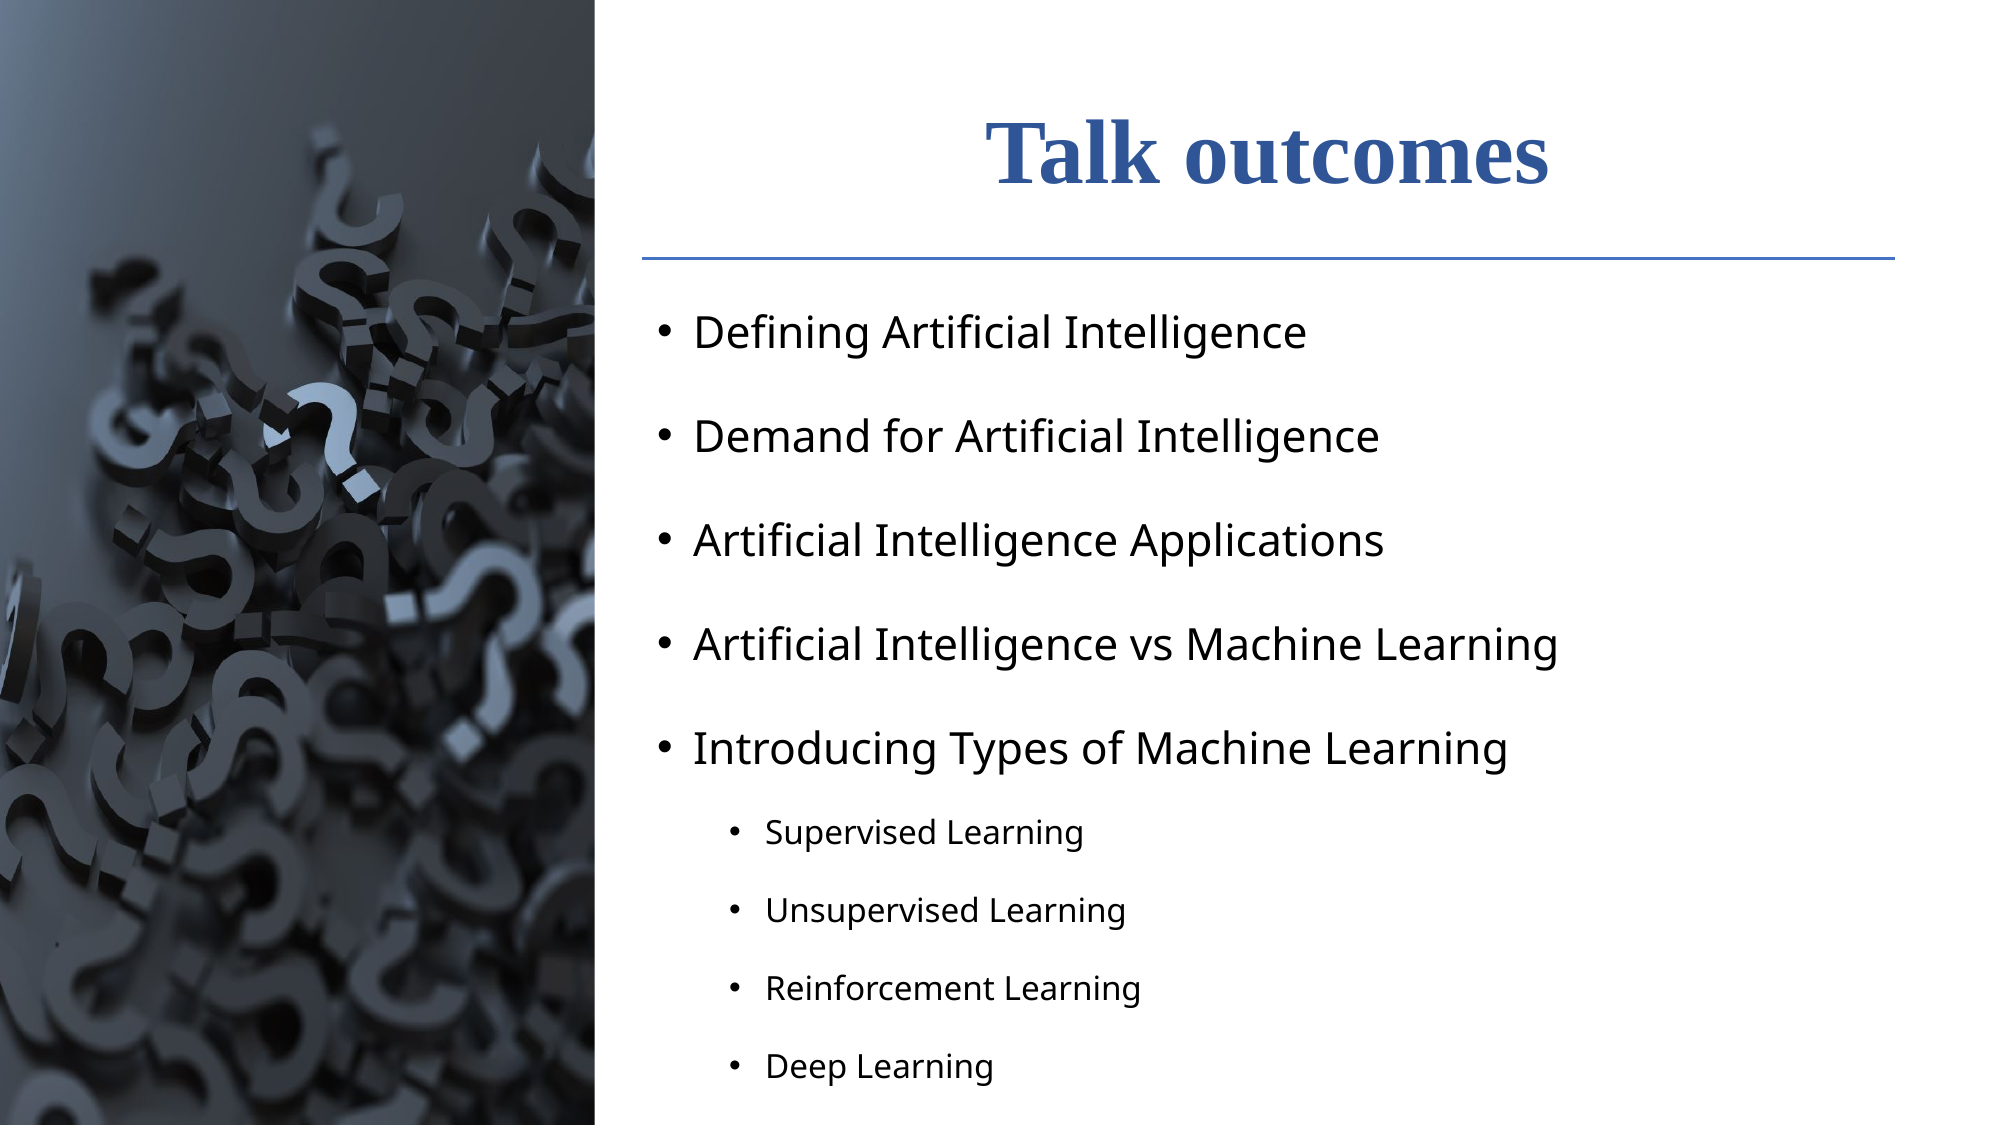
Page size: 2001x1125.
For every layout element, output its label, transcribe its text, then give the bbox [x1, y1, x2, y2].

picture [0, 0, 595, 1125]
title Talk outcomes [642, 47, 1895, 257]
list Defining Artificial Intelligence Demand for Artificial Intelligence Artificial Intelligence Applications Artificial Intelligence vs Machine Learning Introducing Types of Machine Learning Supervised Learning Unsupervised Learning Reinforcement Learning Deep Learning [642, 258, 2000, 1100]
